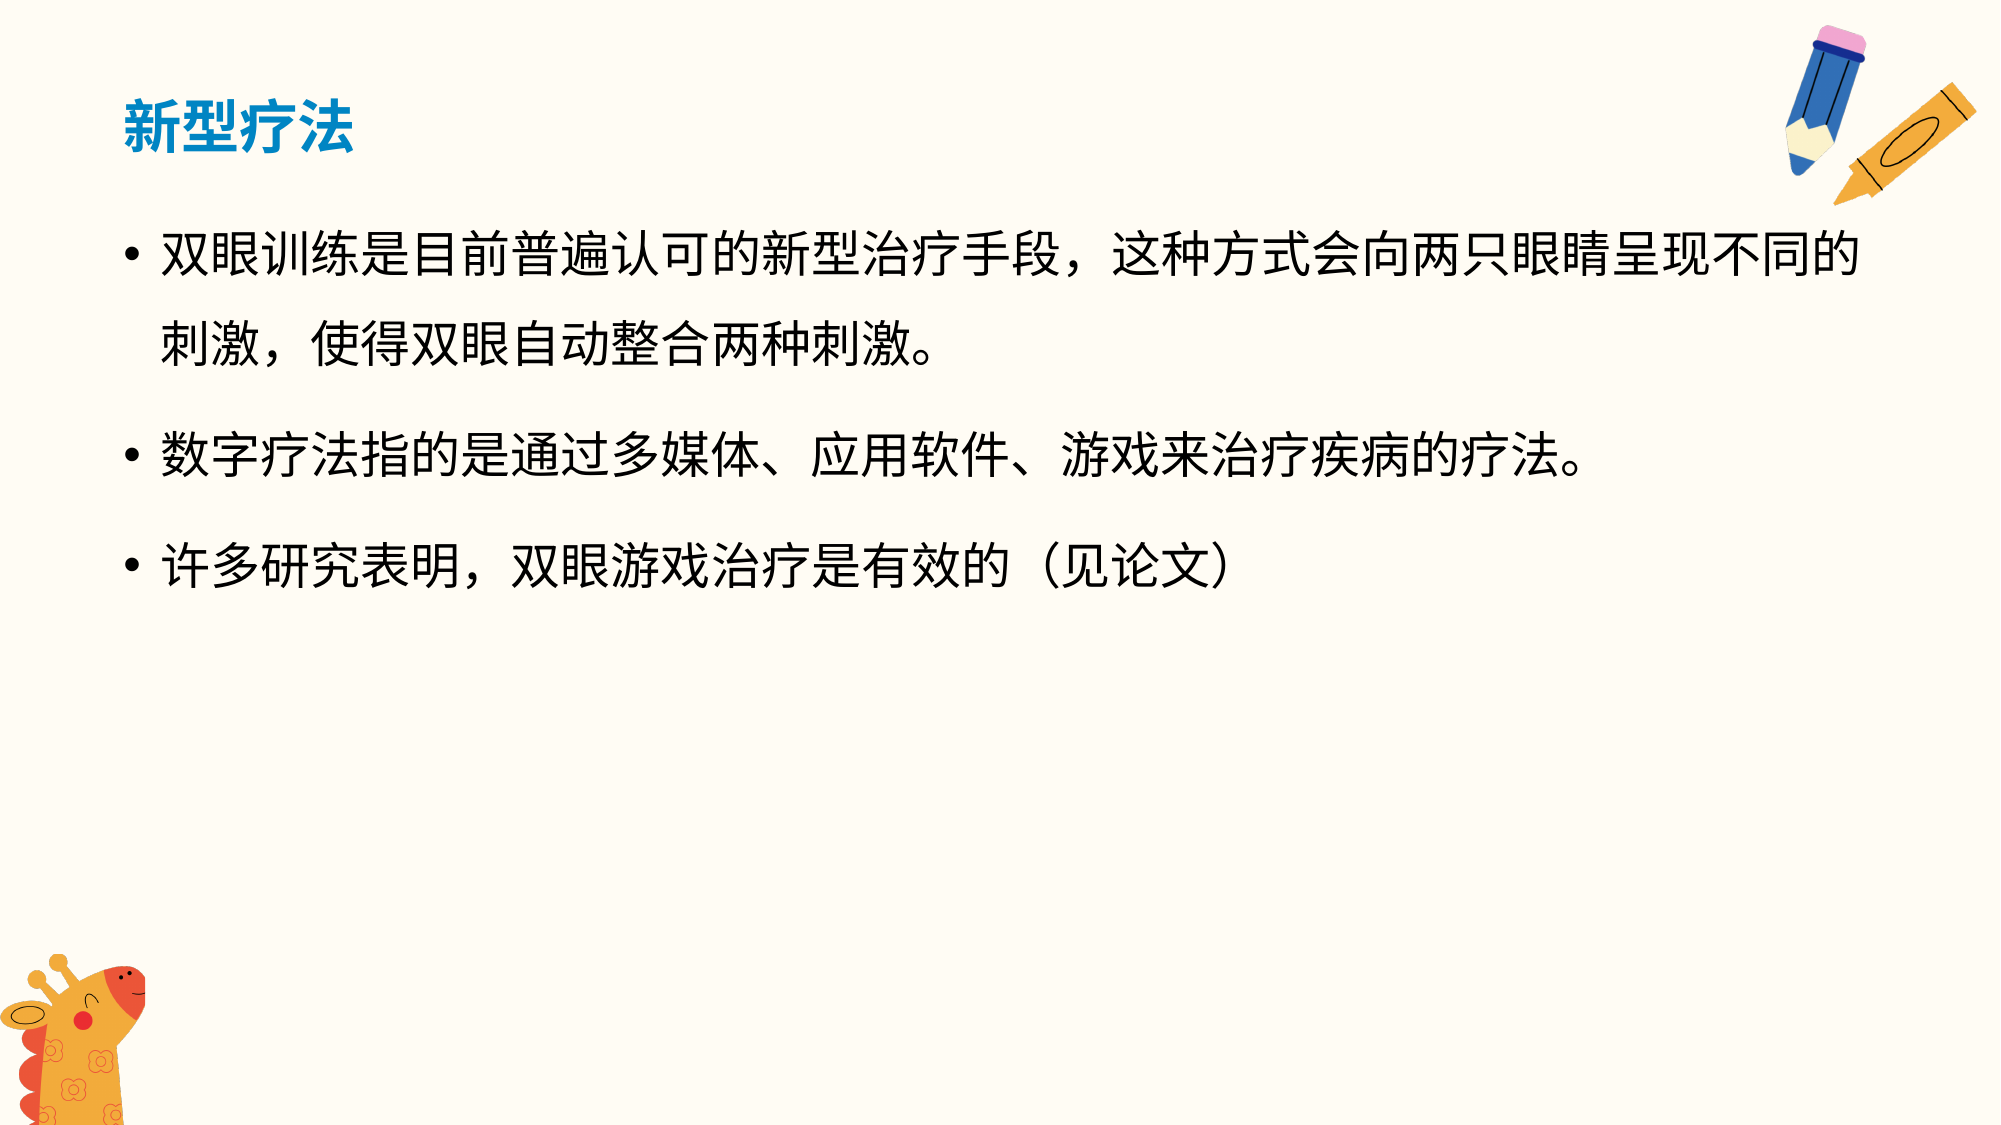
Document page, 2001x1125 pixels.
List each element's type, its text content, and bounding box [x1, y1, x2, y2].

picture [1833, 81, 1977, 206]
list 双眼训练是目前普遍认可的新型治疗手段，这种方式会向两只眼睛呈现不同的刺激，使得双眼自动整合两种刺激。 数字疗法指的是通过多媒体、应用软件、游戏来治疗疾病的疗法。 许多研究表明，双眼游戏治疗是有效的（见论文） [108, 185, 1890, 665]
picture [1792, 169, 1811, 177]
picture [0, 954, 146, 1125]
title 新型疗法 [108, 0, 1890, 169]
